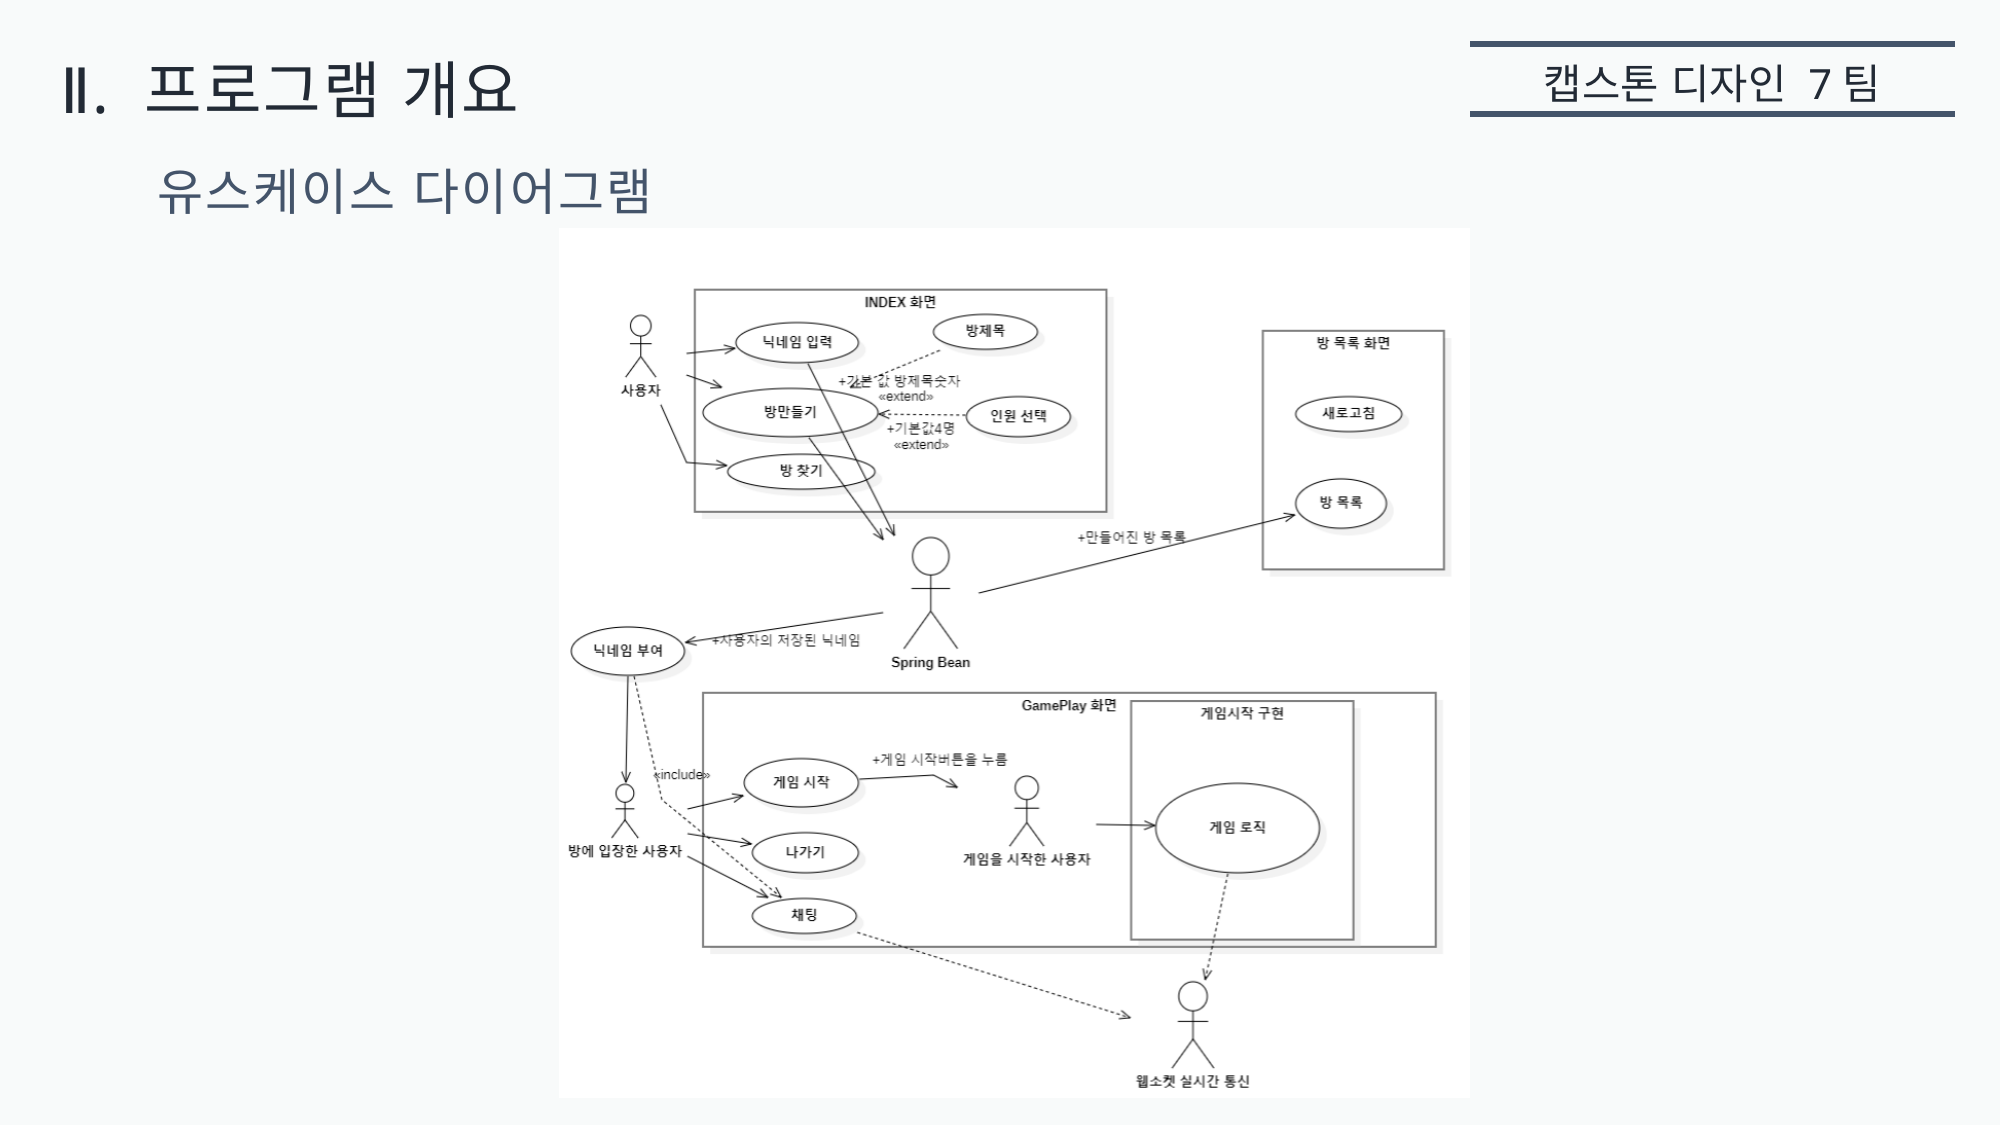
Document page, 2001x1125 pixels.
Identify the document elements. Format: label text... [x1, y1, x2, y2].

text_box 유스케이스 다이어그램 [143, 152, 717, 228]
text_box Ⅱ. 프로그램 개요 [45, 43, 619, 134]
picture [559, 228, 1470, 1098]
text_box 캡스톤 디자인 7팀 [1470, 50, 1955, 114]
